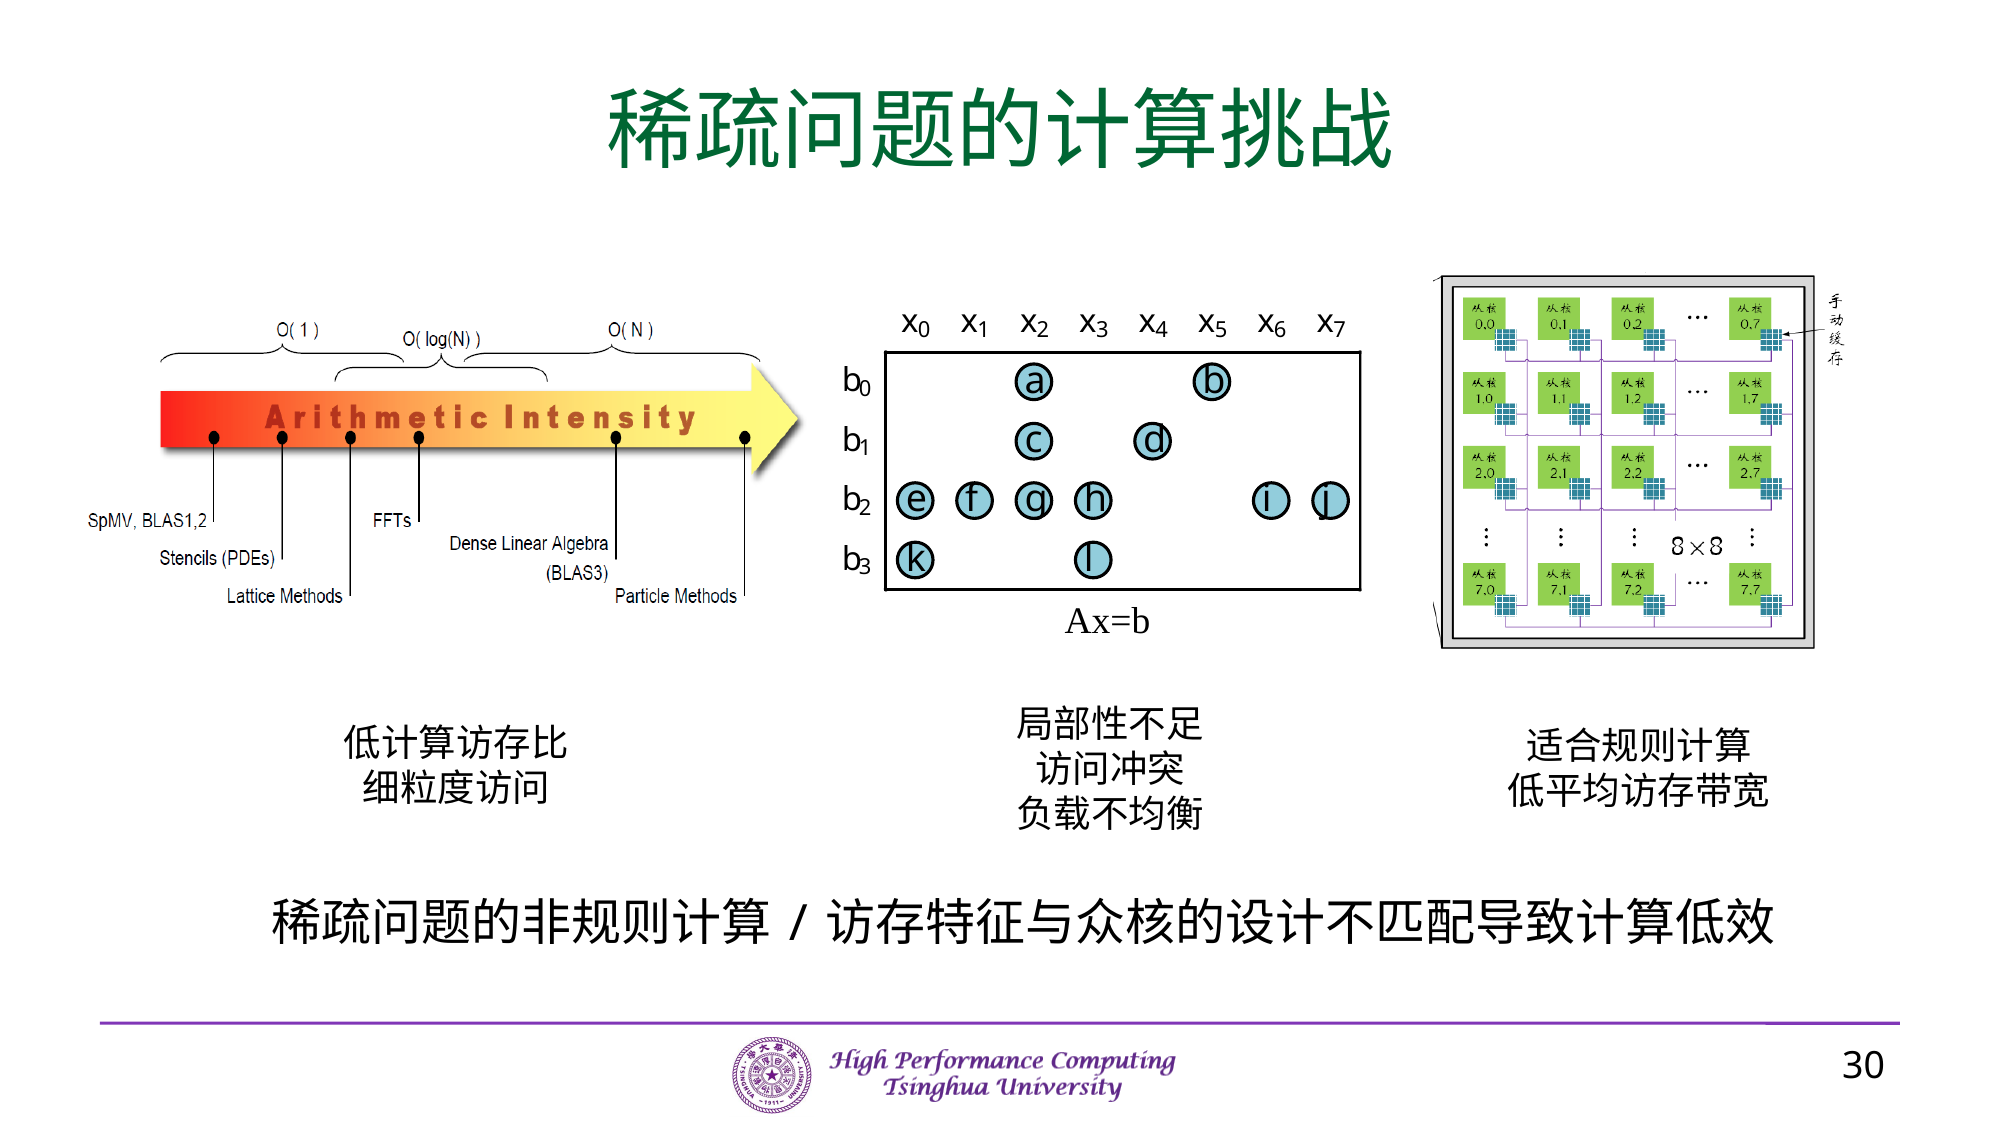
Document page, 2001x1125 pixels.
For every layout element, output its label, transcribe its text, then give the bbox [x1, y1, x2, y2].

picture [729, 1034, 1201, 1117]
text_box 局部性不足 访问冲突 负载不均衡 [1001, 692, 1219, 843]
text_box 稀疏问题的非规则计算/访存特征与众核的设计不匹配导致计算低效 [256, 883, 1791, 958]
text_box 低计算访存比 细粒度访问 [329, 711, 584, 817]
text_box Ax=b [1049, 604, 1166, 649]
picture [1433, 272, 1846, 656]
text_box 适合规则计算 低平均访存带宽 [1438, 715, 1841, 820]
title 稀疏问题的计算挑战 [0, 66, 2000, 254]
slide_number 30 [1433, 1023, 1901, 1100]
picture [42, 280, 1362, 648]
